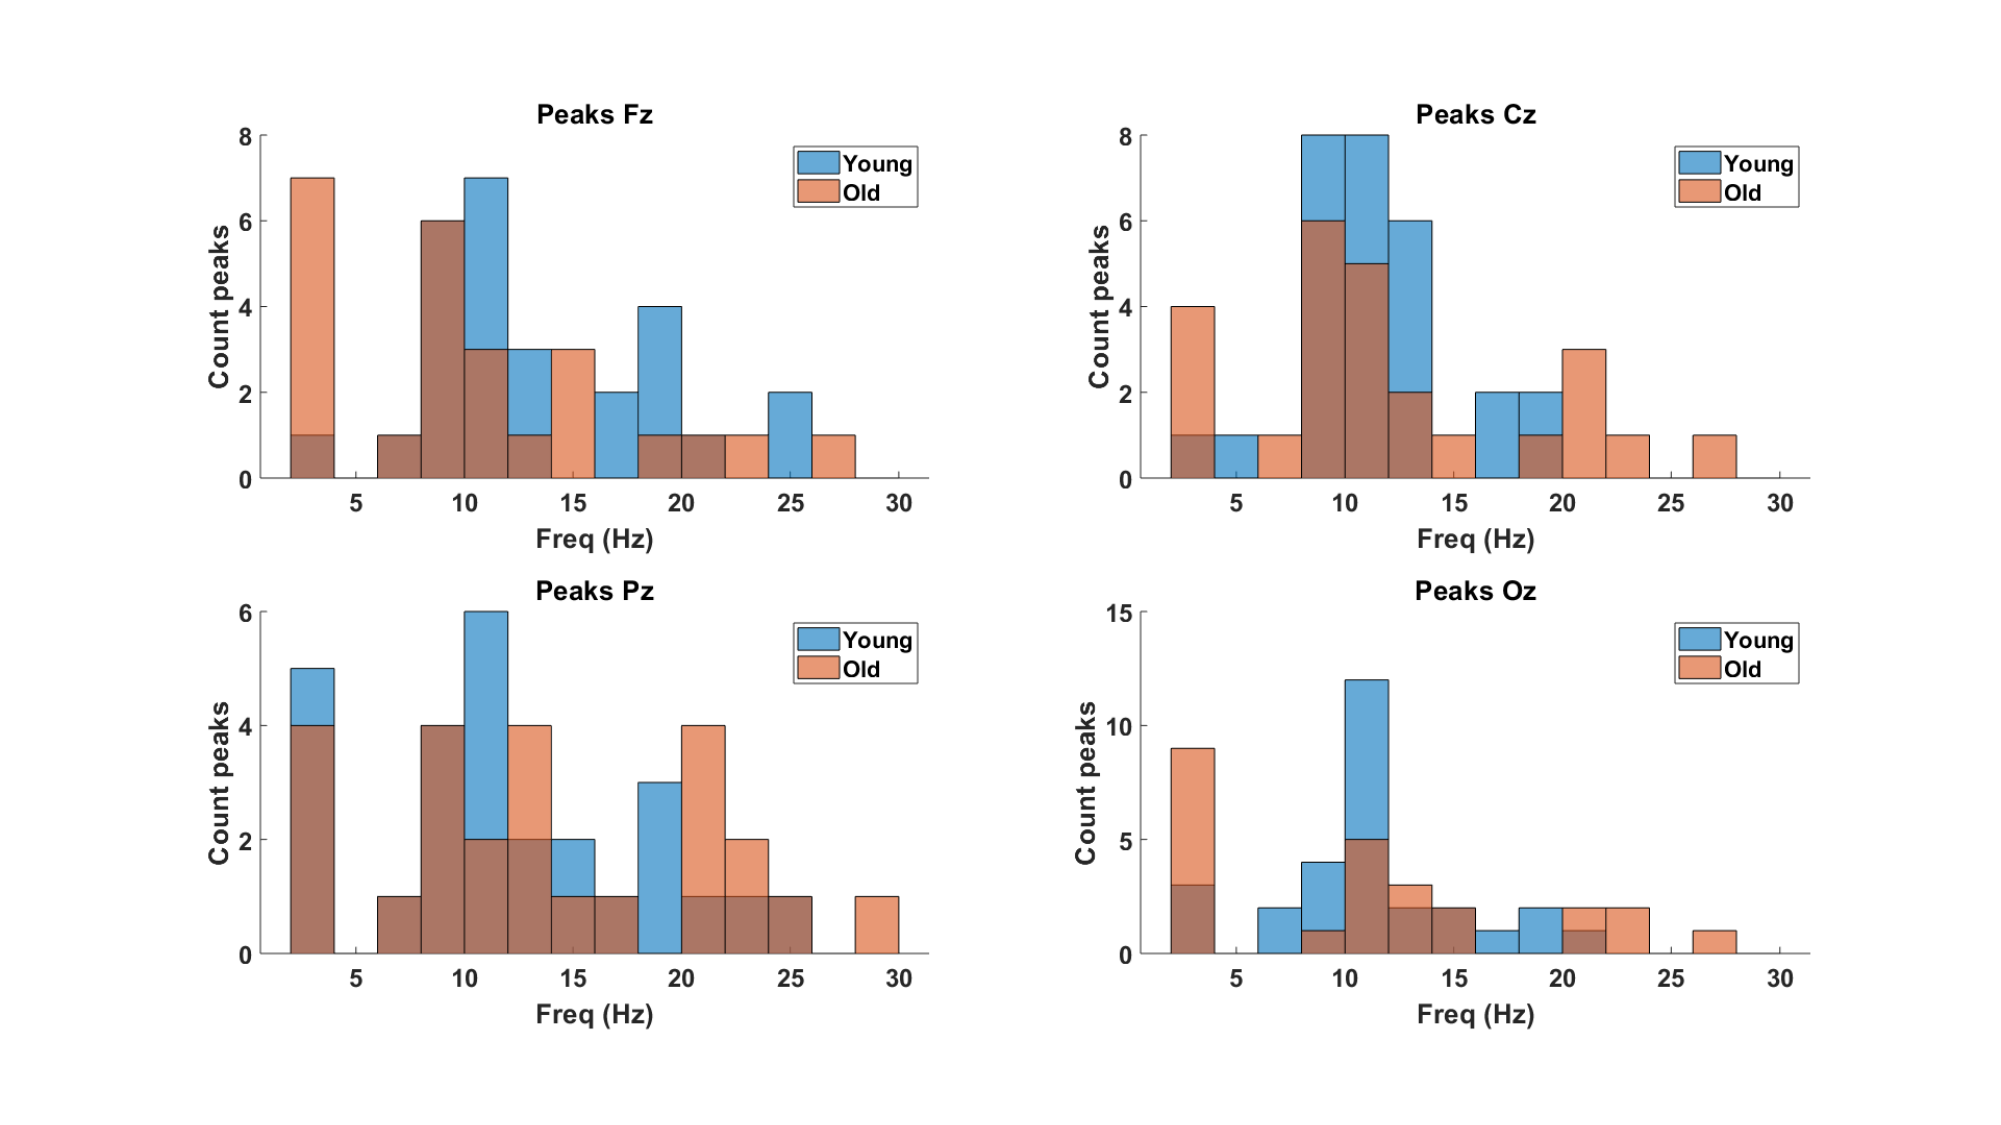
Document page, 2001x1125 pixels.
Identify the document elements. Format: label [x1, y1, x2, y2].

picture [0, 60, 2000, 1064]
